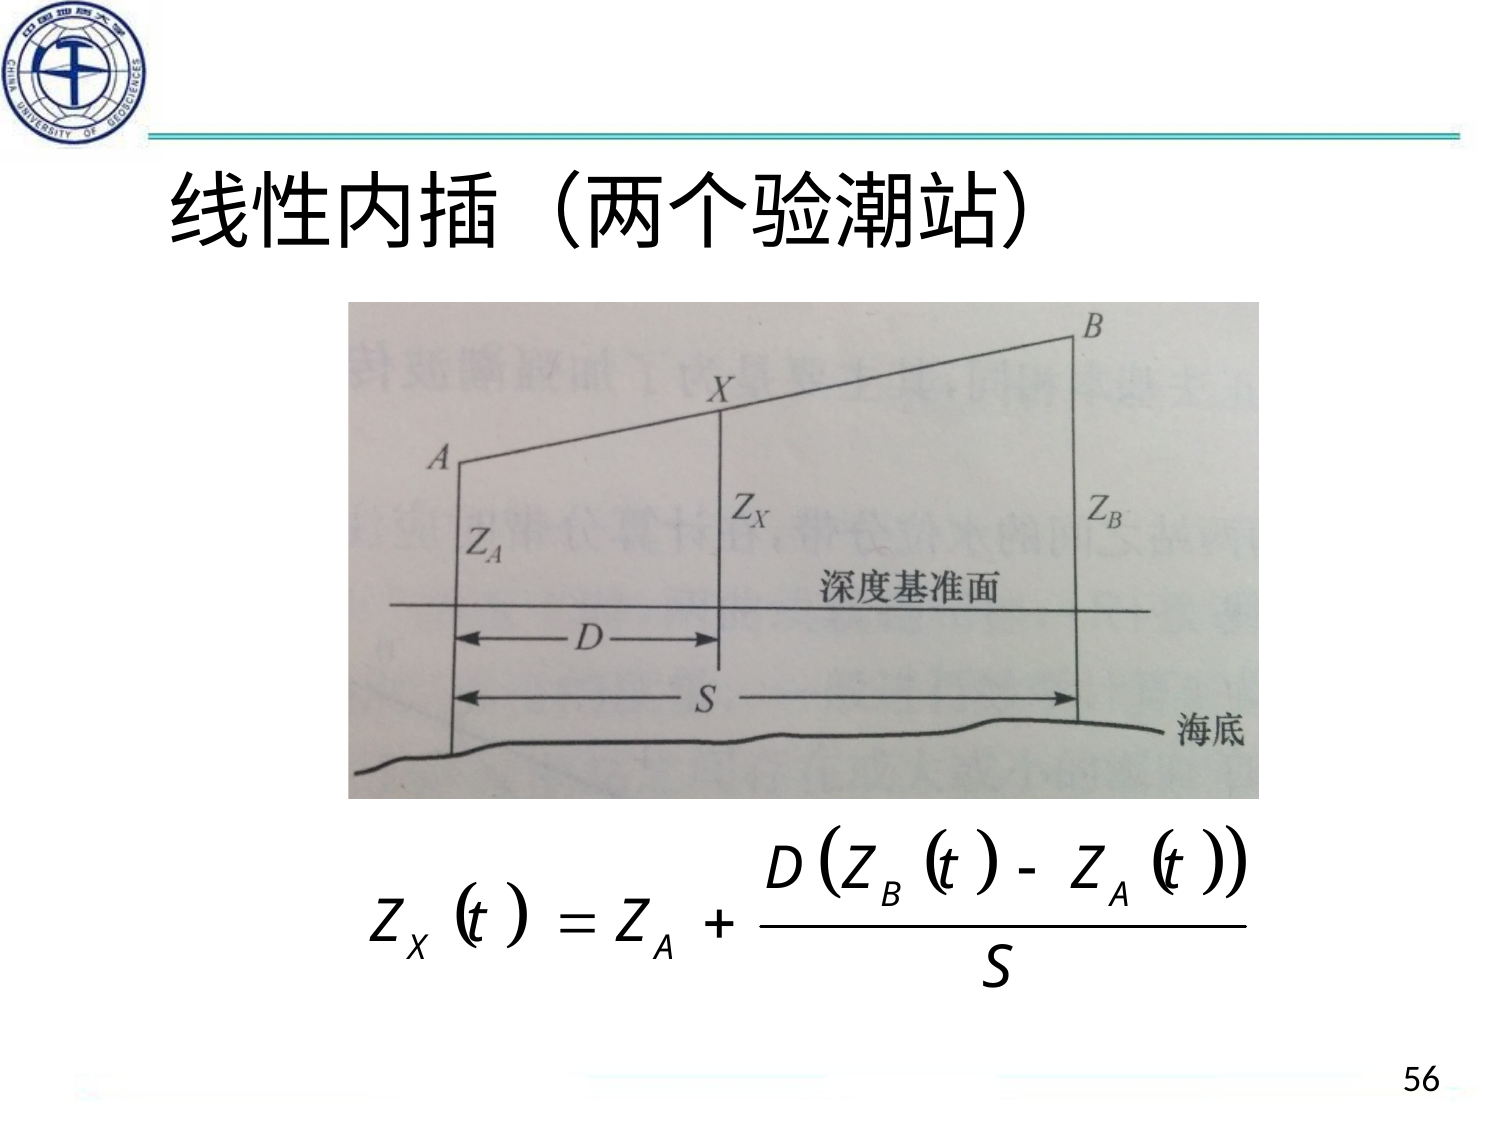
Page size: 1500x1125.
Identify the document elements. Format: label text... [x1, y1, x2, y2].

text_box 56 [1387, 1046, 1500, 1125]
picture [0, 0, 1500, 1125]
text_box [361, 817, 1259, 1001]
title 线性内插（两个验潮站） [152, 160, 1353, 256]
